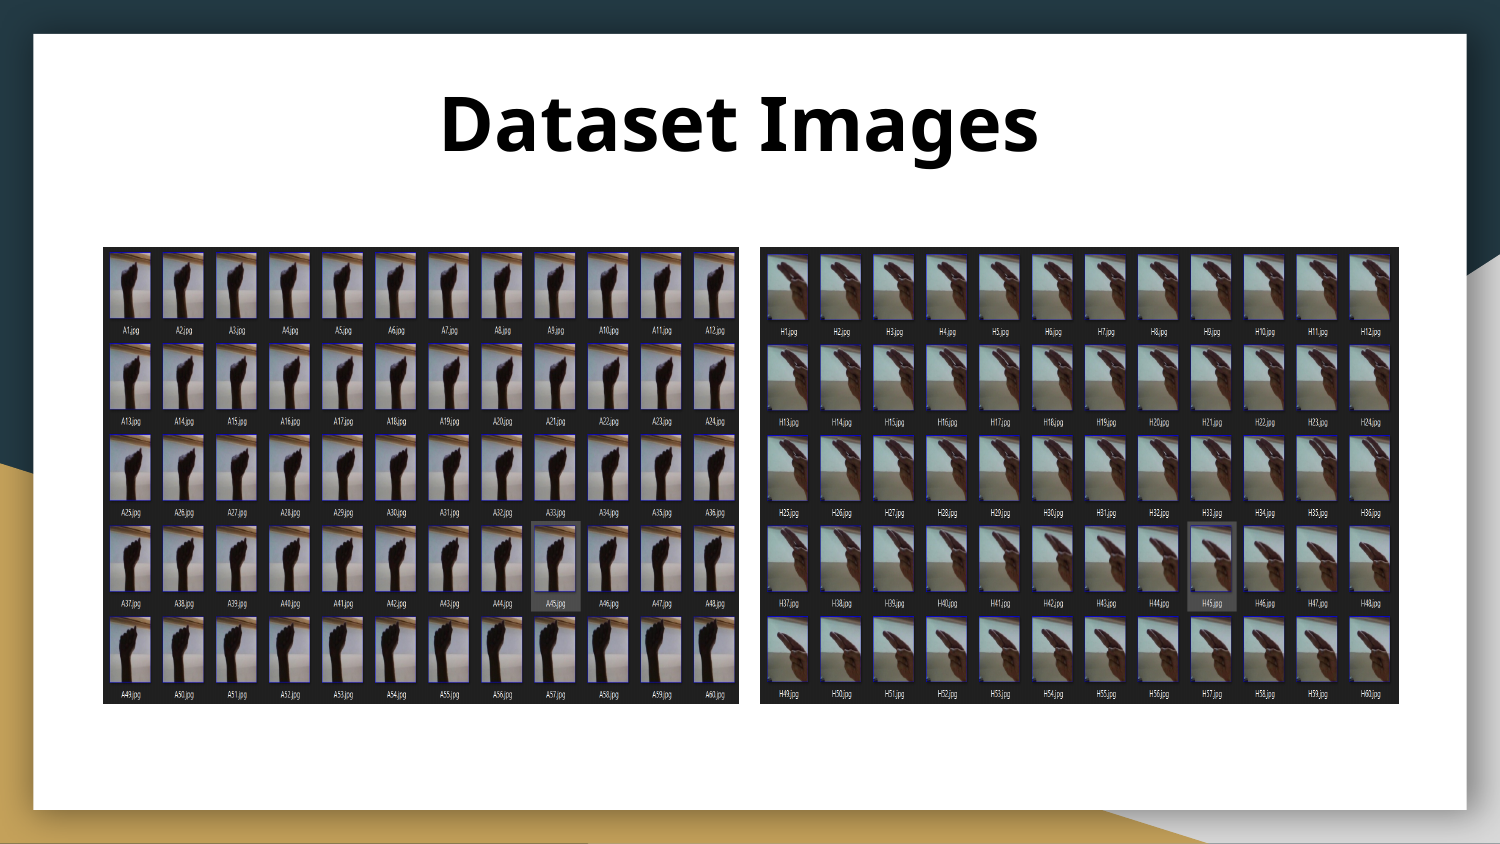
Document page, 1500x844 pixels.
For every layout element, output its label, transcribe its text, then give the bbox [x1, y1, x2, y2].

picture [102, 247, 740, 705]
title Dataset Images [123, 103, 1356, 229]
picture [760, 247, 1399, 705]
